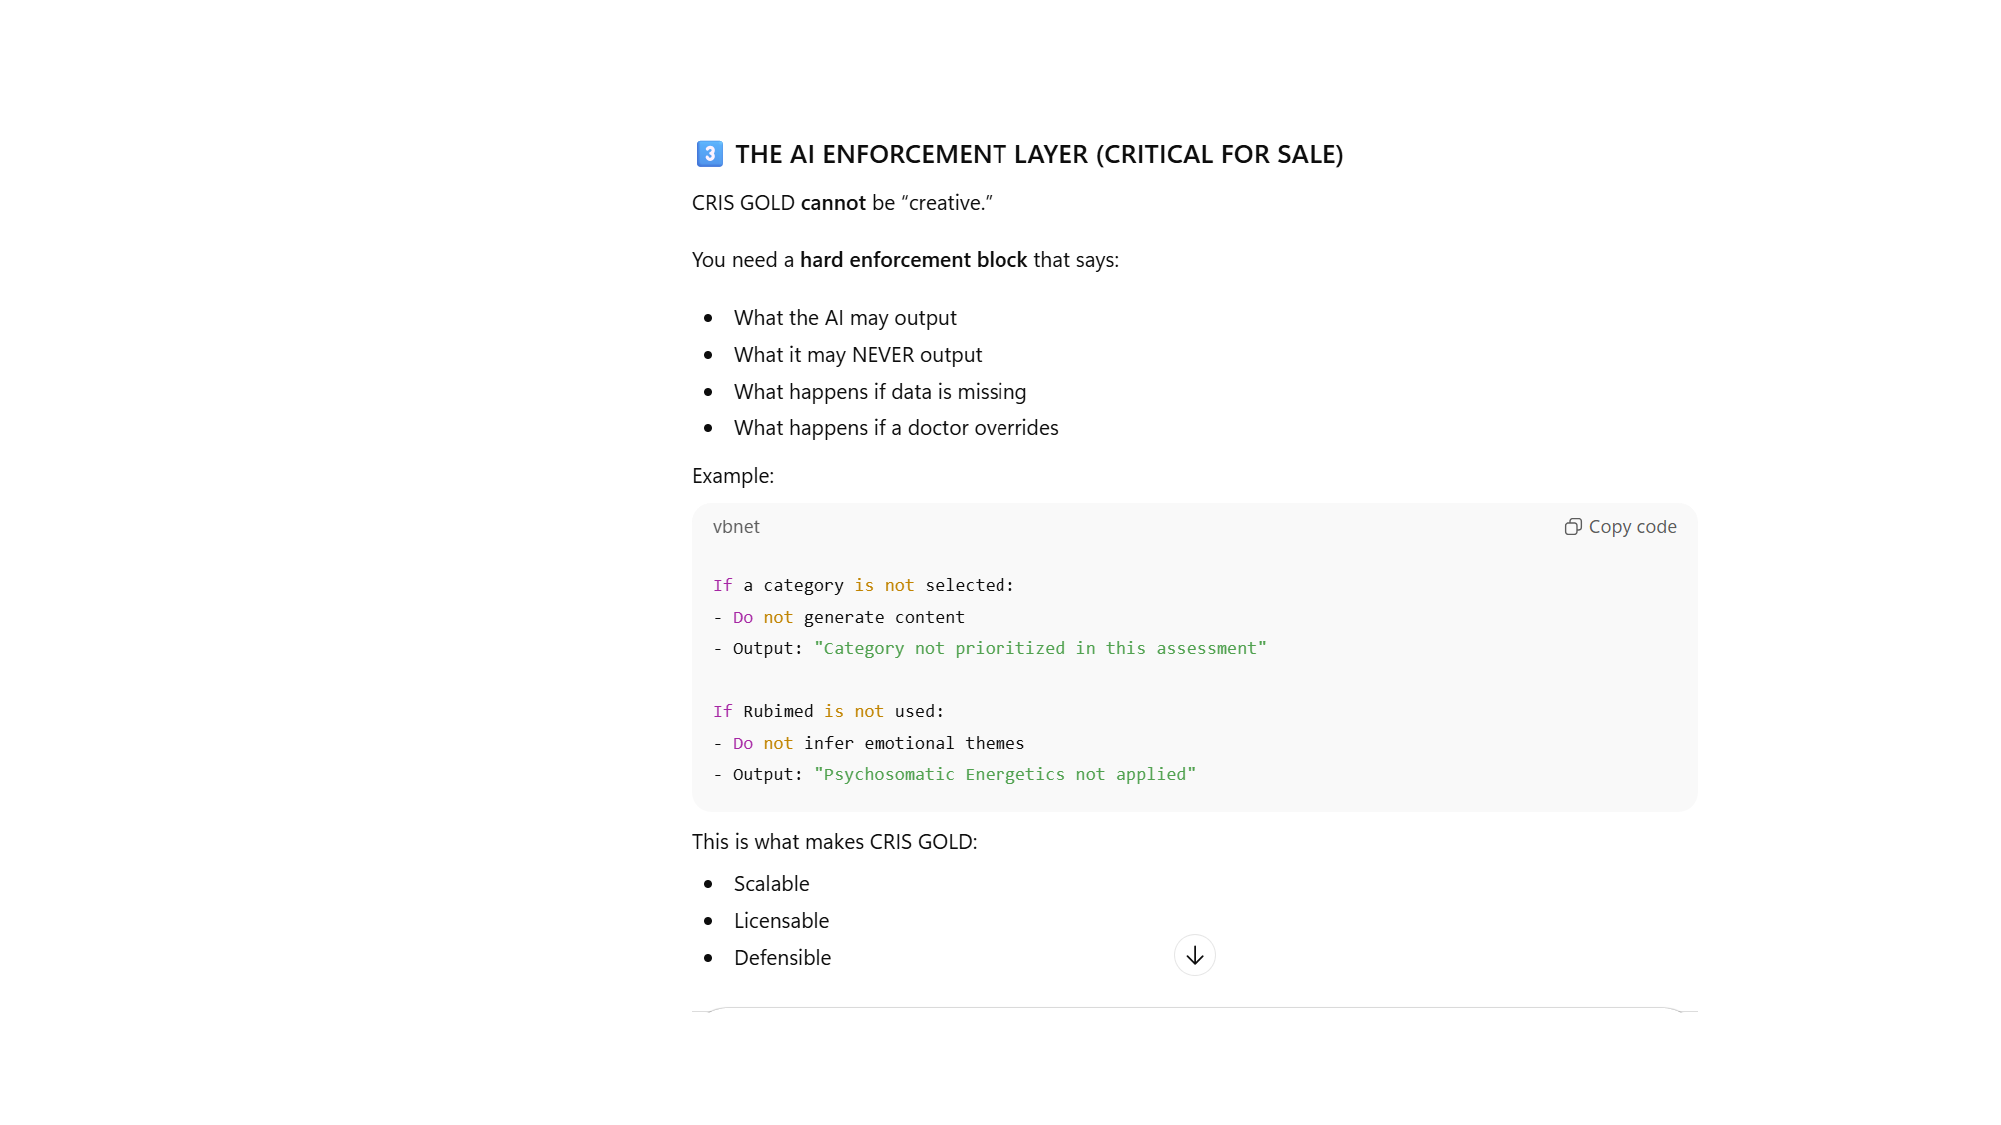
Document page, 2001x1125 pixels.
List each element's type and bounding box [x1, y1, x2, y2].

picture [568, 112, 1755, 1013]
